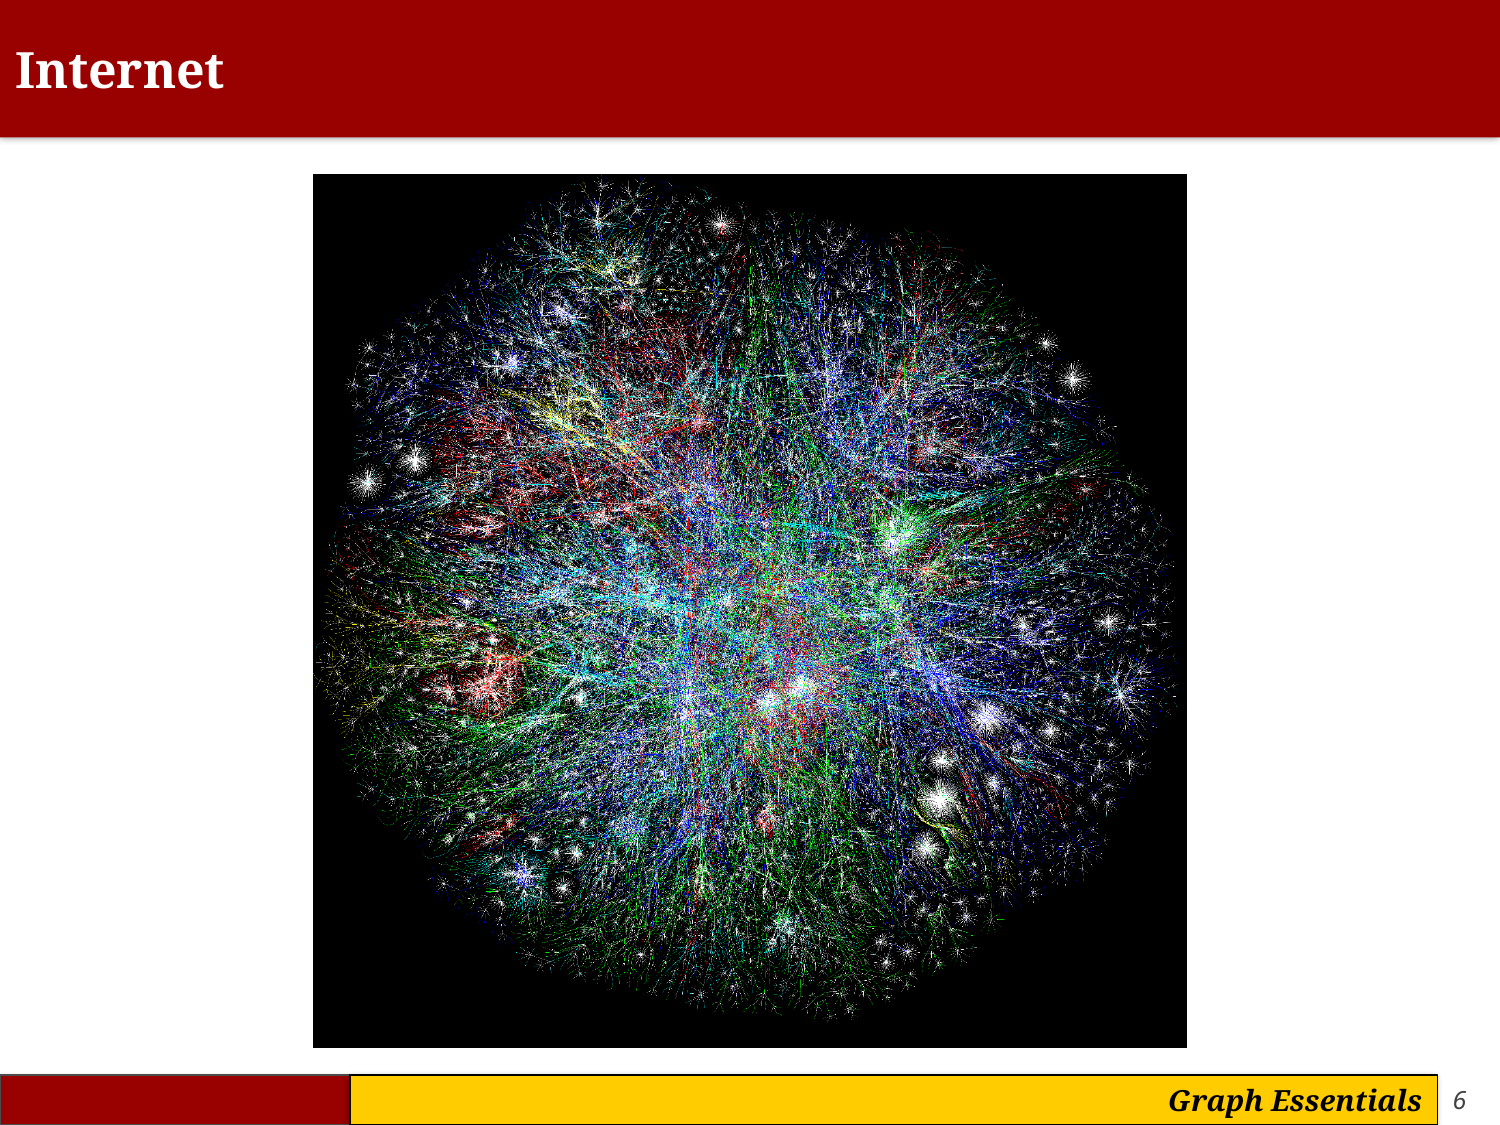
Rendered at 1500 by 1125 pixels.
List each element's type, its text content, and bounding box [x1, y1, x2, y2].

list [313, 174, 1187, 1048]
title Internet [0, 0, 1500, 138]
